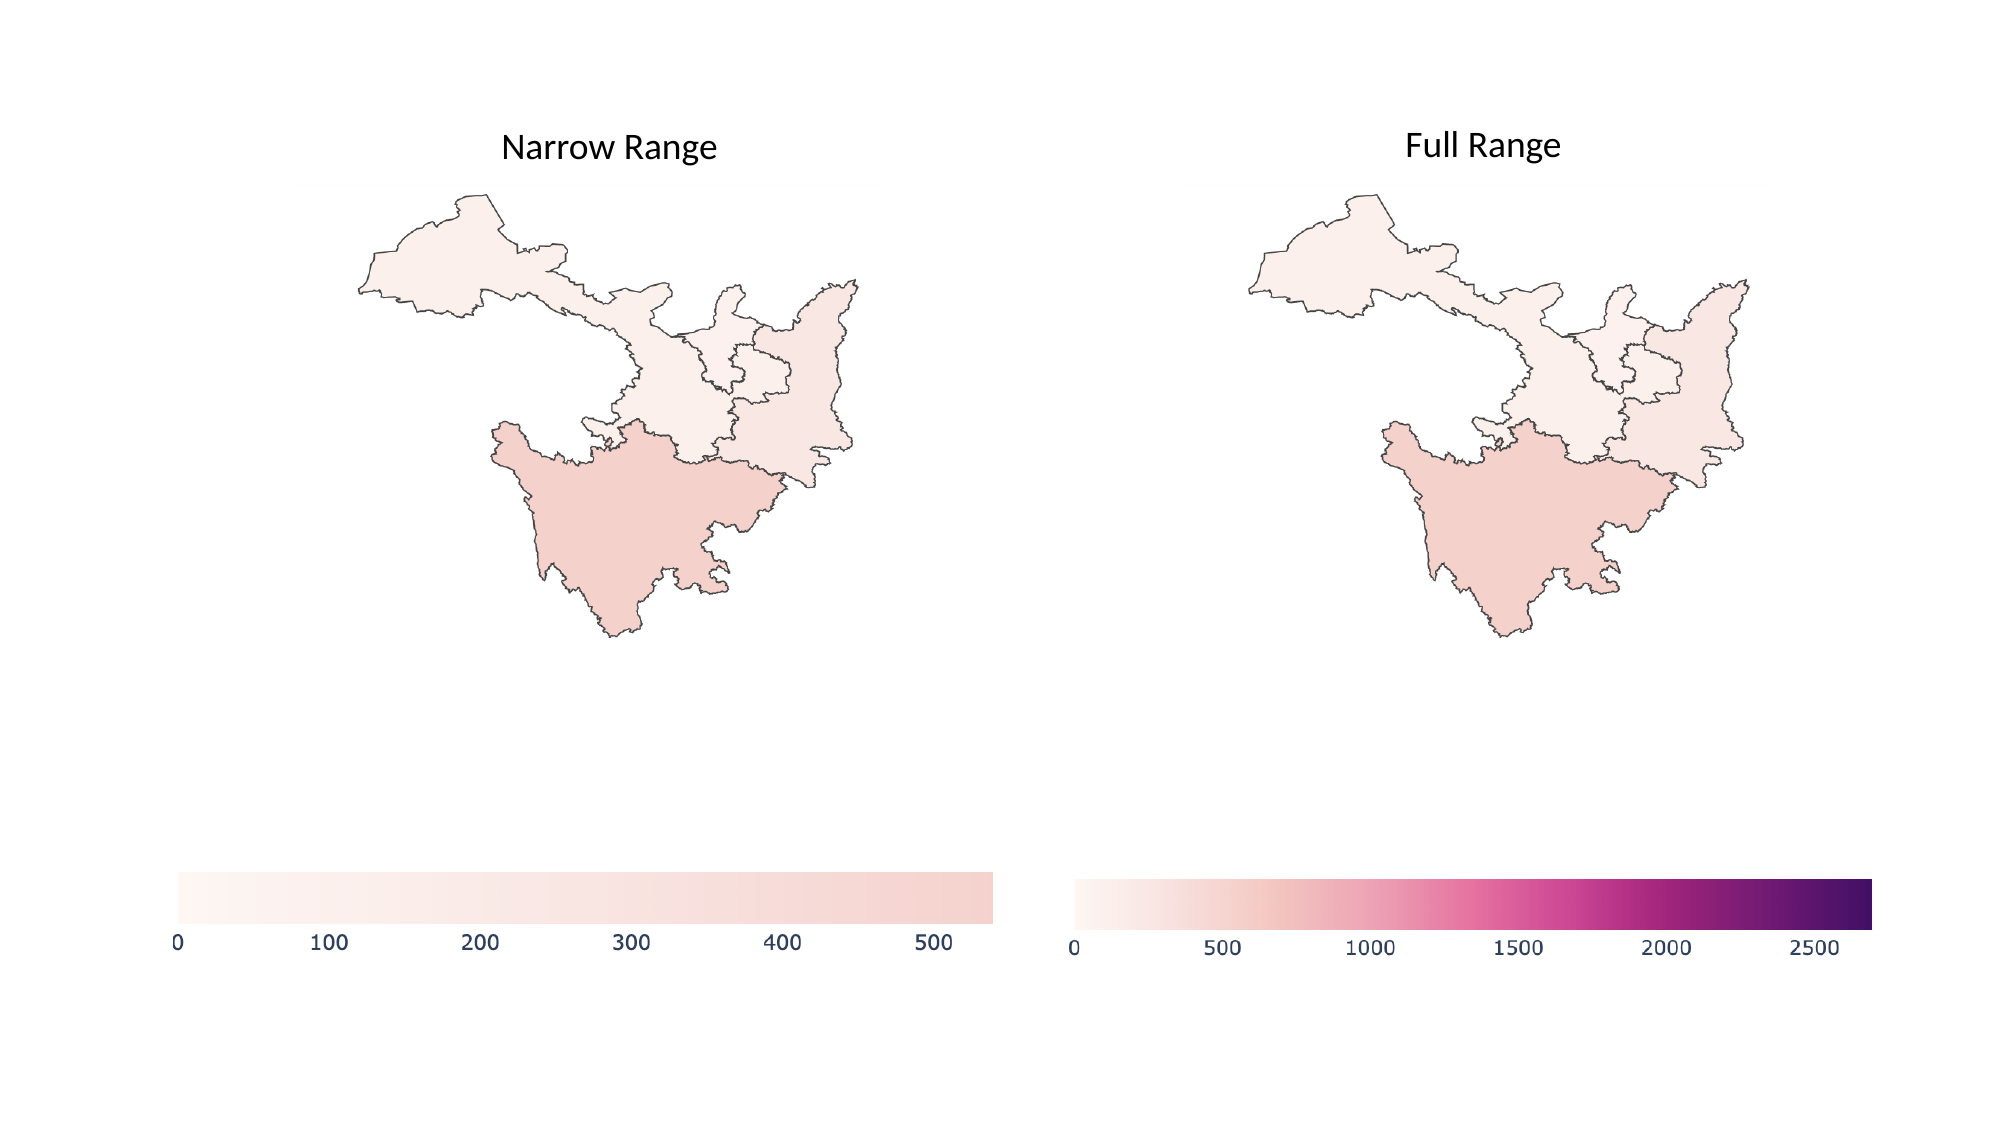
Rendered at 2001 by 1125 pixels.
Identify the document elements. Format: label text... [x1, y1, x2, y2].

picture [173, 858, 1000, 958]
picture [1063, 872, 1891, 958]
picture [1181, 184, 1773, 662]
text_box Full Range [1390, 112, 1577, 173]
picture [291, 184, 882, 662]
text_box Narrow Range [486, 114, 733, 174]
